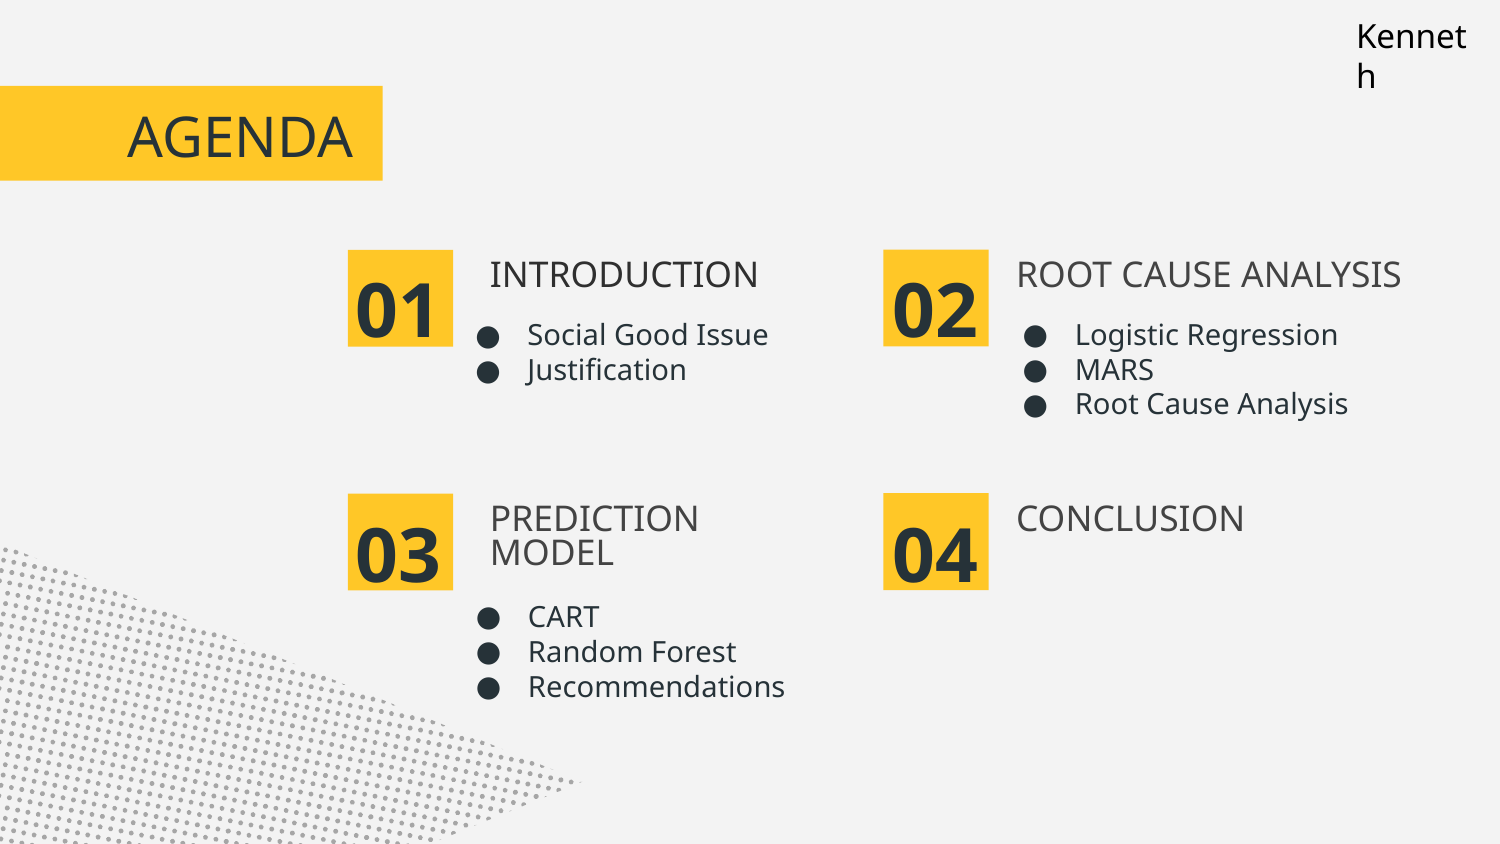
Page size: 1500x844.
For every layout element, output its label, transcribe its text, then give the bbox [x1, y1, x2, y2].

subtitle 02 [864, 234, 1006, 321]
text_box [418, 321, 428, 336]
text_box [360, 321, 393, 337]
list CART Random Forest Recommendations [437, 583, 845, 693]
list Logistic Regression MARS Root Cause Analysis [984, 301, 1430, 411]
subtitle 04 [864, 478, 1006, 565]
list Social Good Issue Justification [437, 301, 823, 411]
text_box [883, 565, 989, 591]
subtitle INTRODUCTION [475, 245, 776, 301]
subtitle 01 [328, 234, 470, 321]
subtitle 03 [328, 478, 470, 565]
text_box Kenneth [1340, 0, 1500, 110]
title AGENDA [112, 85, 509, 183]
subtitle ROOT CAUSE ANALYSIS [1006, 245, 1457, 343]
subtitle PREDICTION MODEL [475, 489, 757, 583]
subtitle CONCLUSION [1000, 489, 1283, 586]
text_box [883, 321, 984, 347]
text_box [347, 565, 454, 591]
